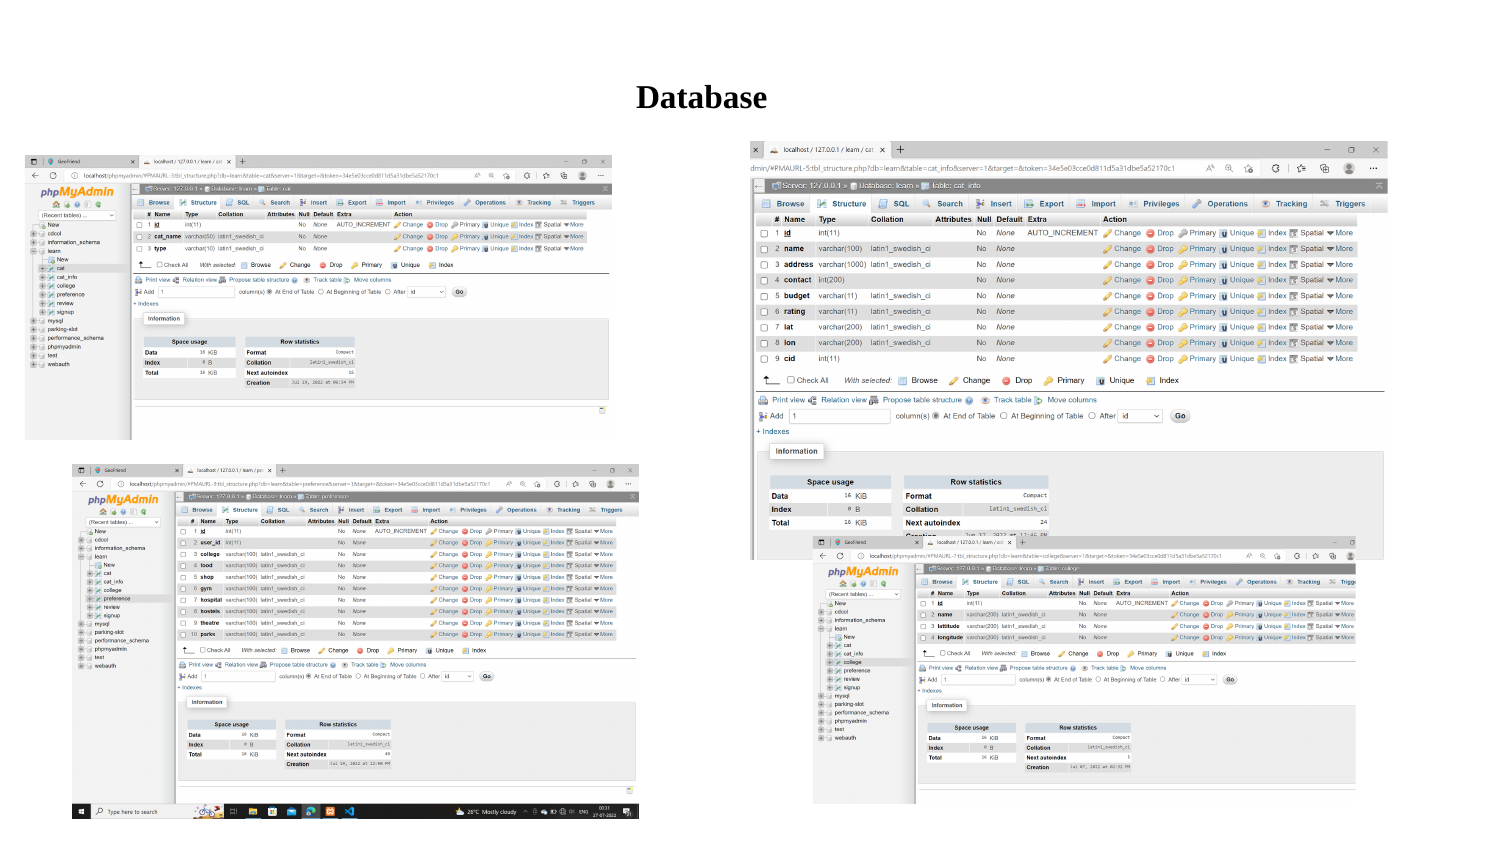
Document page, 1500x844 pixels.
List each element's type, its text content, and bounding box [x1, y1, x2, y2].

picture [24, 155, 613, 441]
text_box Database [621, 59, 880, 130]
picture [72, 464, 640, 819]
picture [749, 141, 1388, 804]
